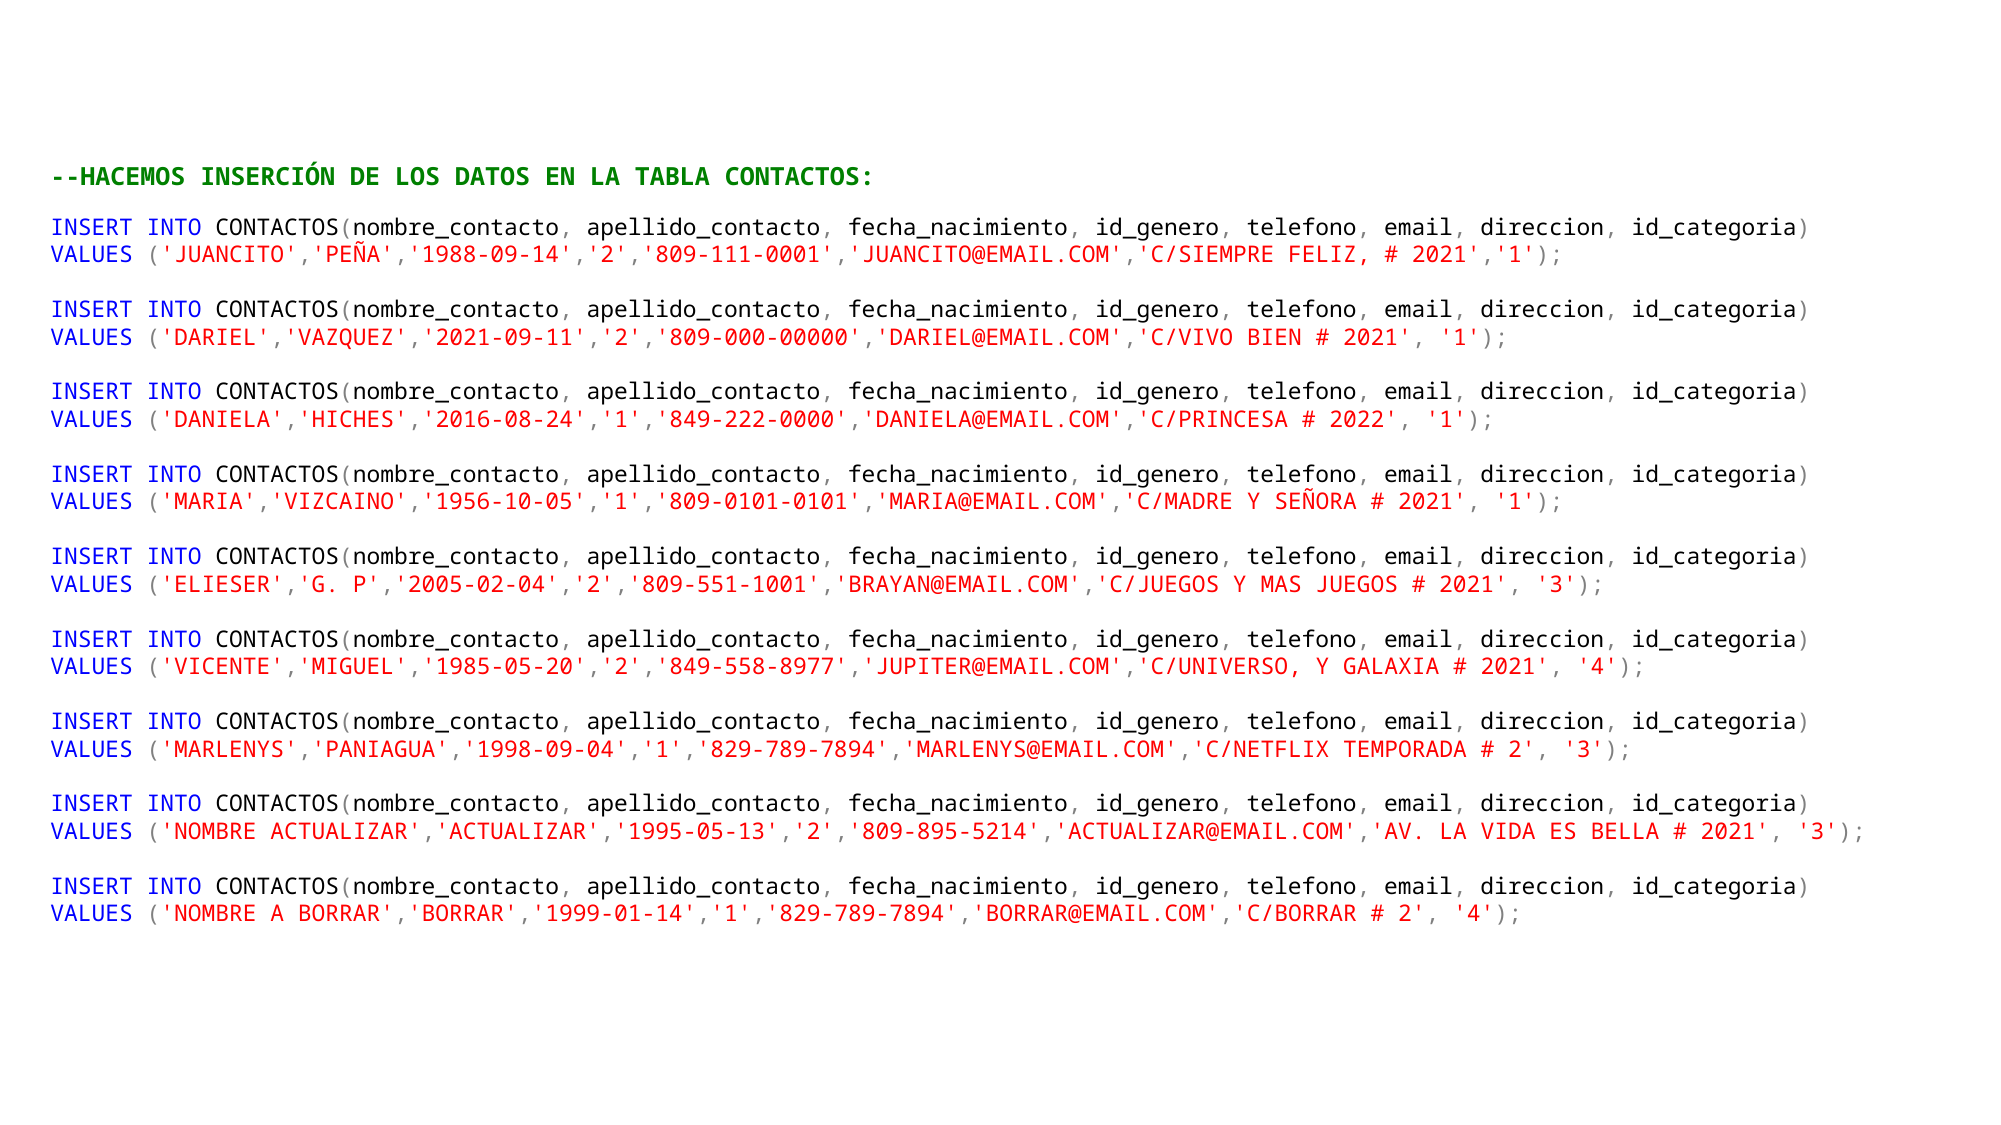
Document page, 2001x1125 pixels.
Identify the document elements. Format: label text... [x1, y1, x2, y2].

text_box --HACEMOS INSERCIÓN DE LOS DATOS EN LA TABLA CONTACTOS: INSERT INTO CONTACTOS(nombre_contacto, apellido_contacto, fecha_nacimiento, id_genero, telefono, email, direccion, id_categoria) VALUES ('JUANCITO','PEÑA','1988-09-14','2','809-111-0001','JUANCITO@EMAIL.COM','C/SIEMPRE FELIZ, # 2021','1'); INSERT INTO CONTACTOS(nombre_contacto, apellido_contacto, fecha_nacimiento, id_genero, telefono, email, direccion, id_categoria) VALUES ('DARIEL','VAZQUEZ','2021-09-11','2','809-000-00000','DARIEL@EMAIL.COM','C/VIVO BIEN # 2021', '1'); INSERT INTO CONTACTOS(nombre_contacto, apellido_contacto, fecha_nacimiento, id_genero, telefono, email, direccion, id_categoria) VALUES ('DANIELA','HICHES','2016-08-24','1','849-222-0000','DANIELA@EMAIL.COM','C/PRINCESA # 2022', '1'); INSERT INTO CONTACTOS(nombre_contacto, apellido_contacto, fecha_nacimiento, id_genero, telefono, email, direccion, id_categoria) VALUES ('MARIA','VIZCAINO','1956-10-05','1','809-0101-0101','MARIA@EMAIL.COM','C/MADRE Y SEÑORA # 2021', '1'); INSERT INTO CONTACTOS(nombre_contacto, apellido_contacto, fecha_nacimiento, id_genero, telefono, email, direccion, id_categoria) VALUES ('ELIESER','G. P','2005-02-04','2','809-551-1001','BRAYAN@EMAIL.COM','C/JUEGOS Y MAS JUEGOS # 2021', '3'); INSERT INTO CONTACTOS(nombre_contacto, apellido_contacto, fecha_nacimiento, id_genero, telefono, email, direccion, id_categoria) VALUES ('VICENTE','MIGUEL','1985-05-20','2','849-558-8977','JUPITER@EMAIL.COM','C/UNIVERSO, Y GALAXIA # 2021', '4'); INSERT INTO CONTACTOS(nombre_contacto, apellido_contacto, fecha_nacimiento, id_genero, telefono, email, direccion, id_categoria) VALUES ('MARLENYS','PANIAGUA','1998-09-04','1','829-789-7894','MARLENYS@EMAIL.COM','C/NETFLIX TEMPORADA # 2', '3'); INSERT INTO CONTACTOS(nombre_contacto, apellido_contacto, fecha_nacimiento, id_genero, telefono, email, direccion, id_categoria) VALUES ('NOMBRE ACTUALIZAR','ACTUALIZAR','1995-05-13','2','809-895-5214','ACTUALIZAR@EMAIL.COM','AV. LA VIDA ES BELLA # 2021', '3'); INSERT INTO CONTACTOS(nombre_contacto, apellido_contacto, fecha_nacimiento, id_genero, telefono, email, direccion, id_categoria) VALUES ('NOMBRE A BORRAR','BORRAR','1999-01-14','1','829-789-7894','BORRAR@EMAIL.COM','C/BORRAR # 2', '4'); [35, 152, 1965, 934]
